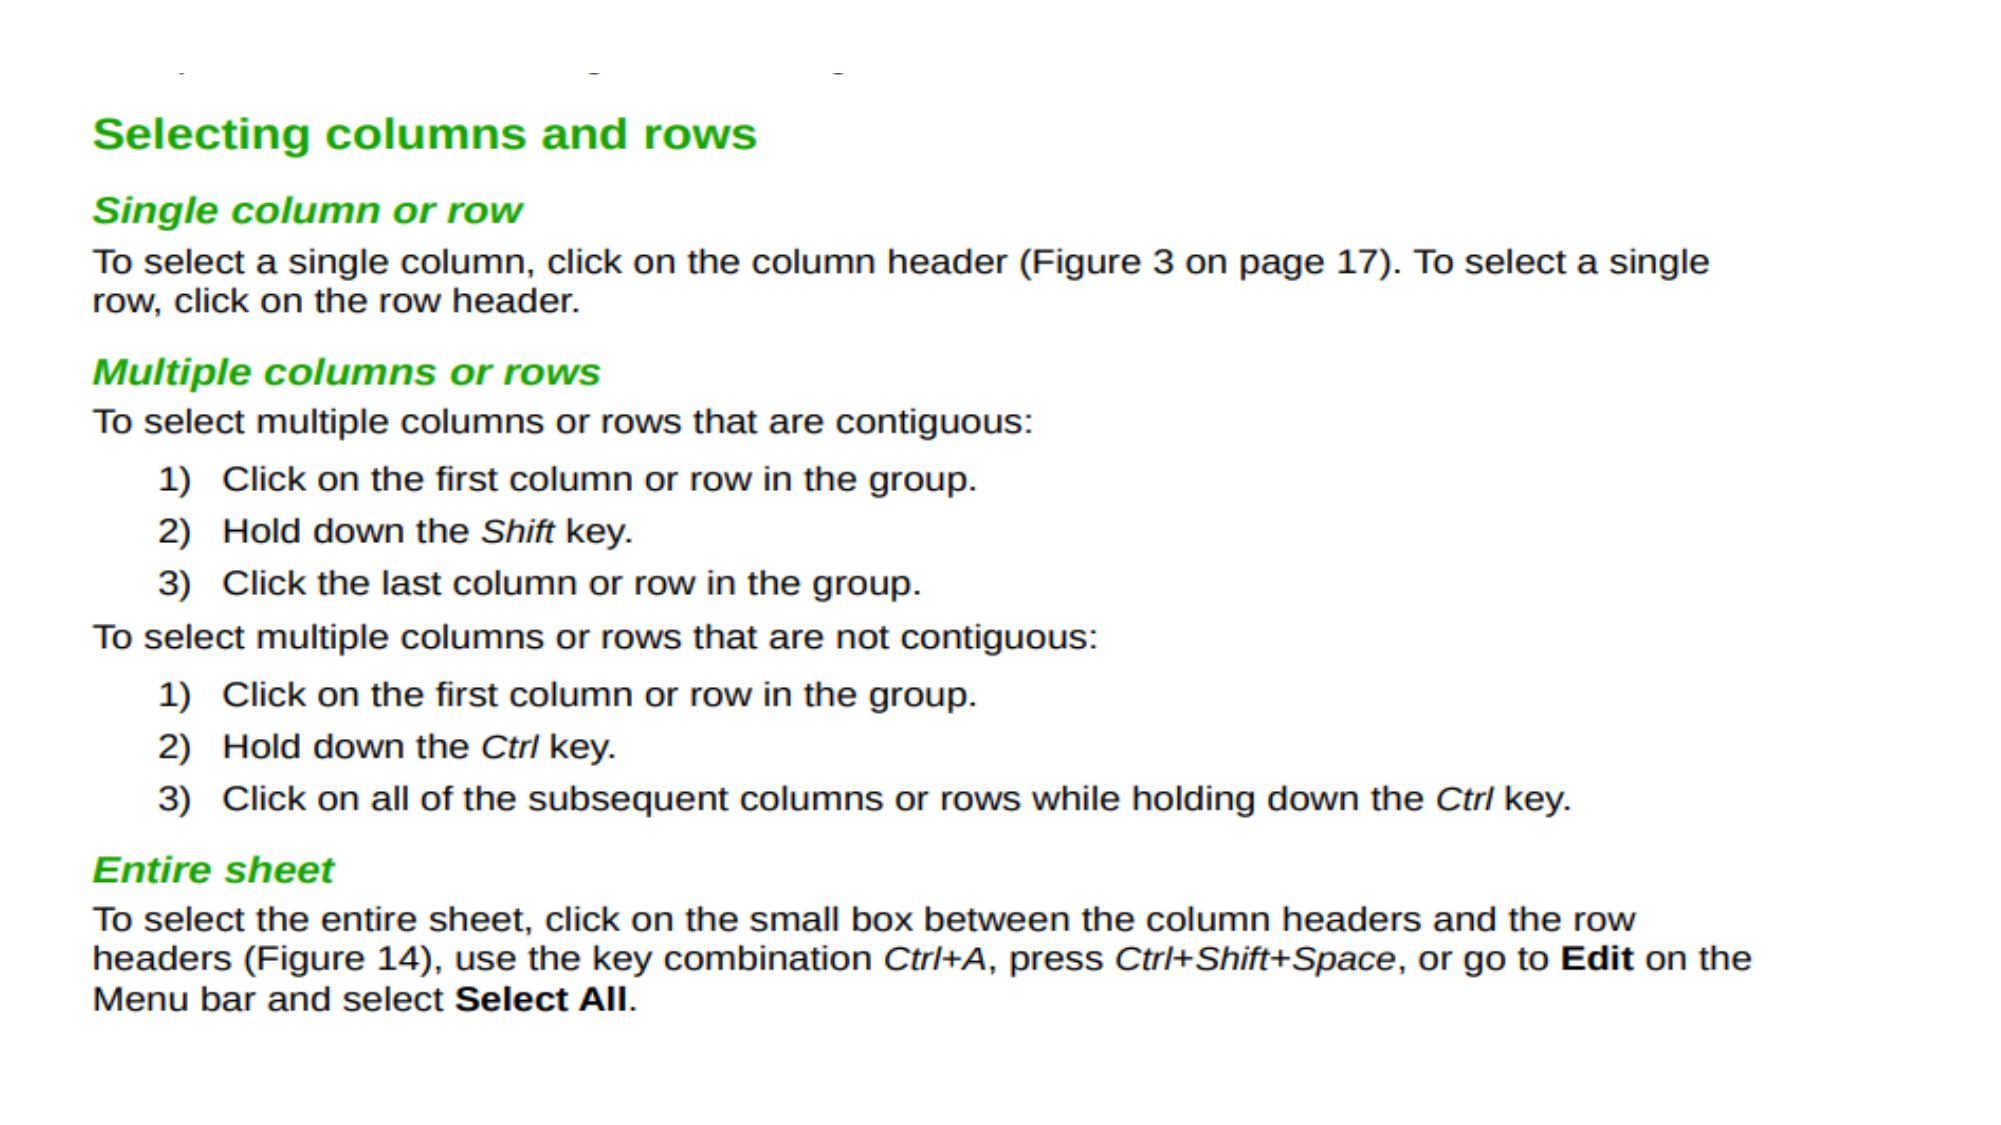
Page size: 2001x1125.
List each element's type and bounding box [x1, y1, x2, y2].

picture [61, 73, 1874, 1052]
